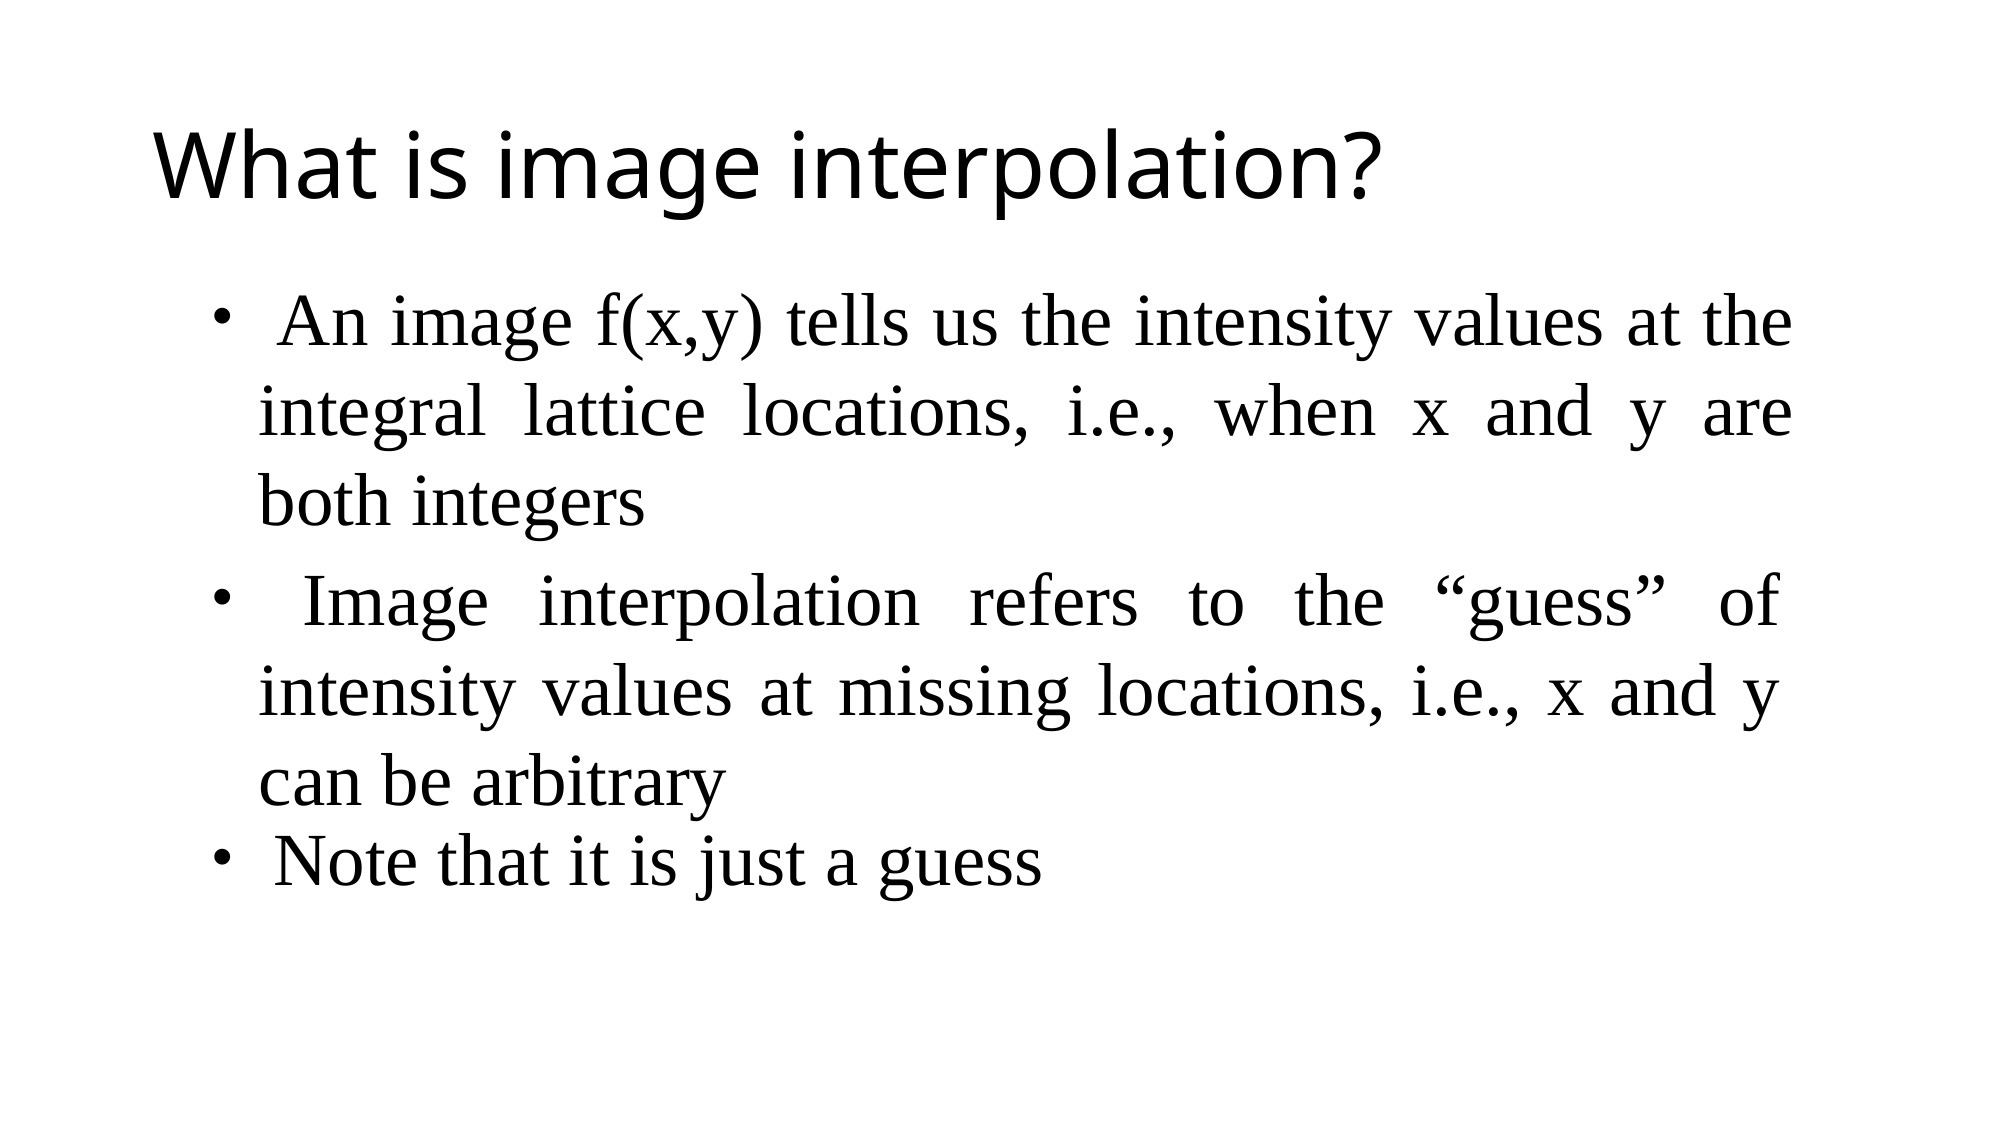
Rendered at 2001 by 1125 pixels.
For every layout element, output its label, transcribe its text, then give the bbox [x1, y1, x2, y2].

text_box An image f(x,y) tells us the intensity values at the integral lattice locations, i.e., when x and y are both integers Image interpolation refers to the “guess” of intensity values at missing locations, i.e., x and y can be arbitrary Note that it is just a guess [151, 278, 1795, 901]
title What is image interpolation? [137, 59, 1863, 278]
